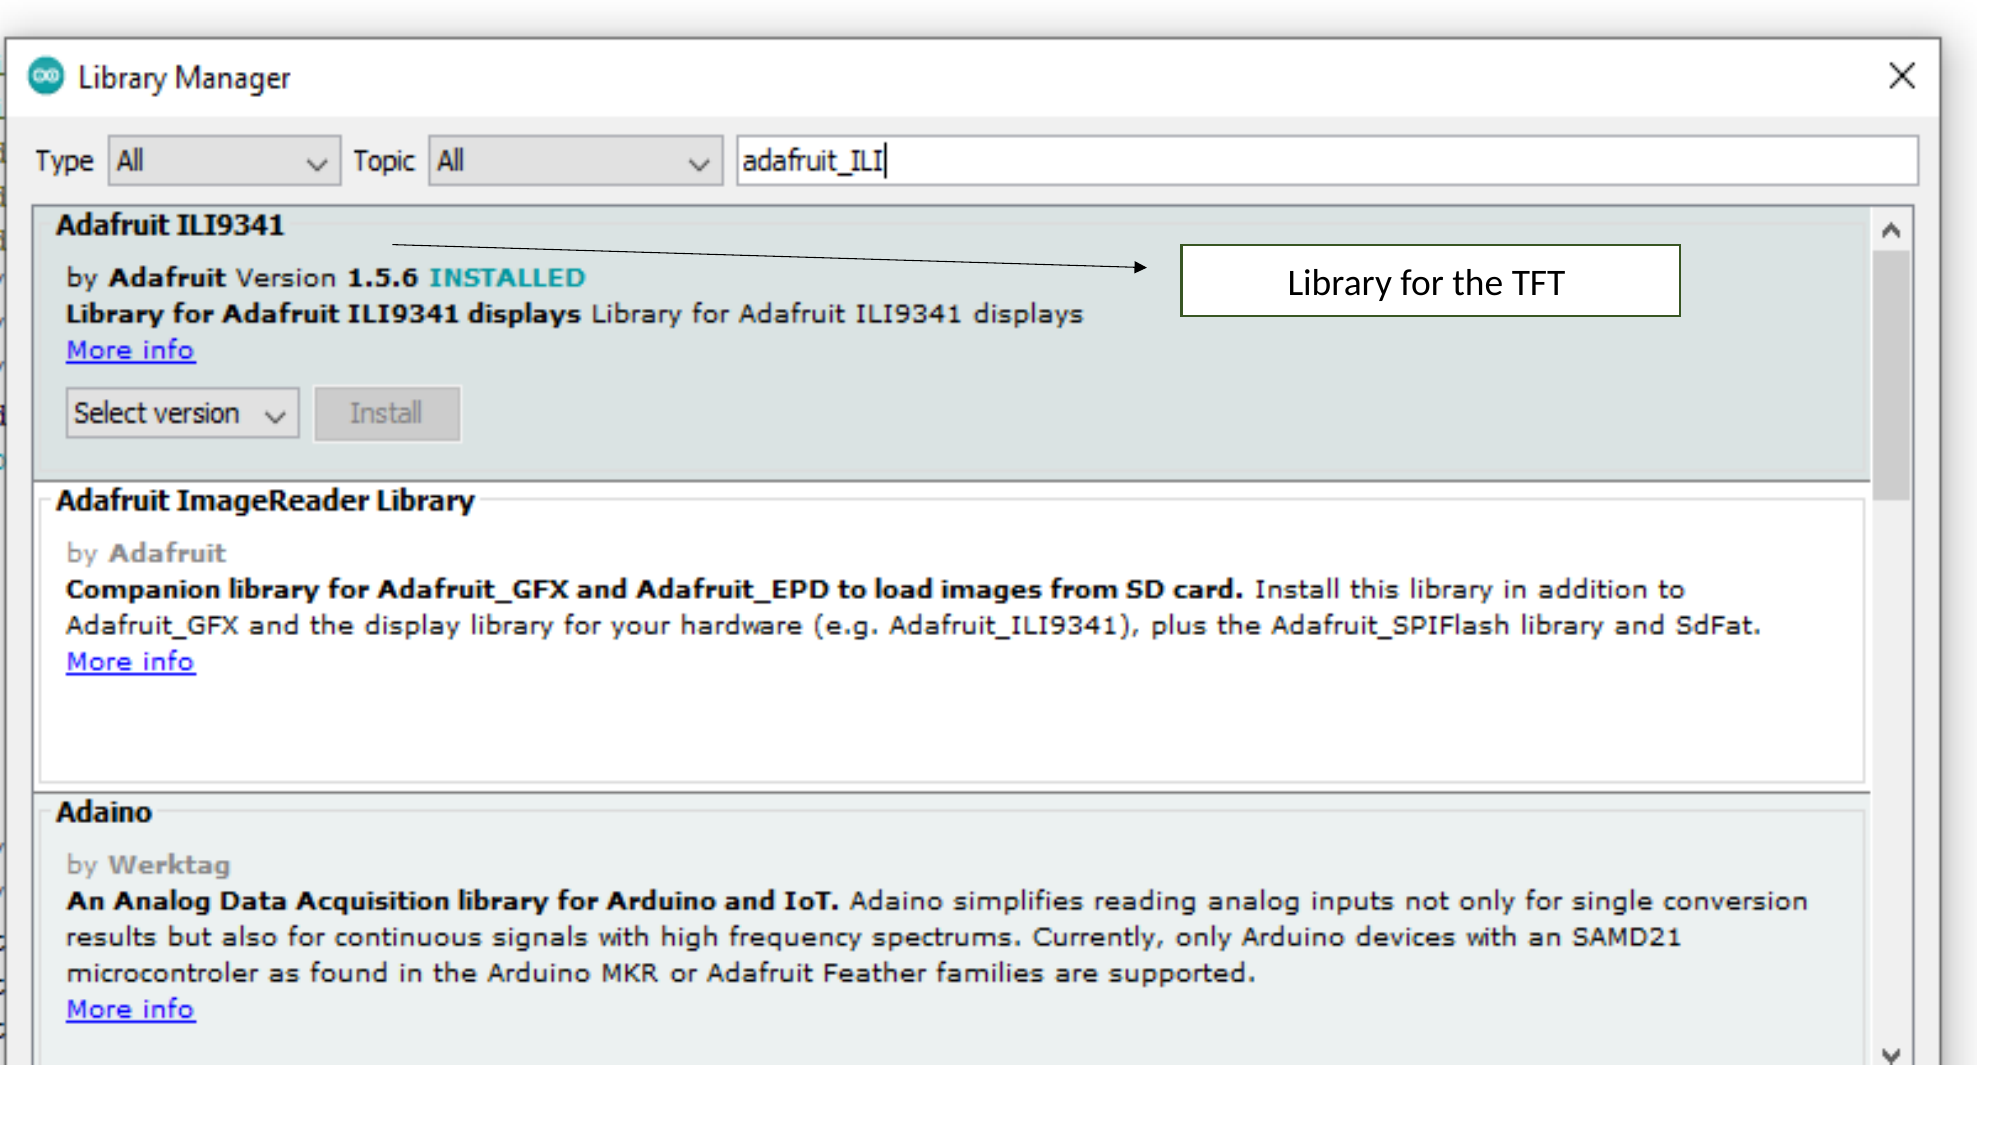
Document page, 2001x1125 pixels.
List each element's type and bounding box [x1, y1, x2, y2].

picture [0, 0, 1977, 1065]
text_box [392, 244, 1147, 268]
